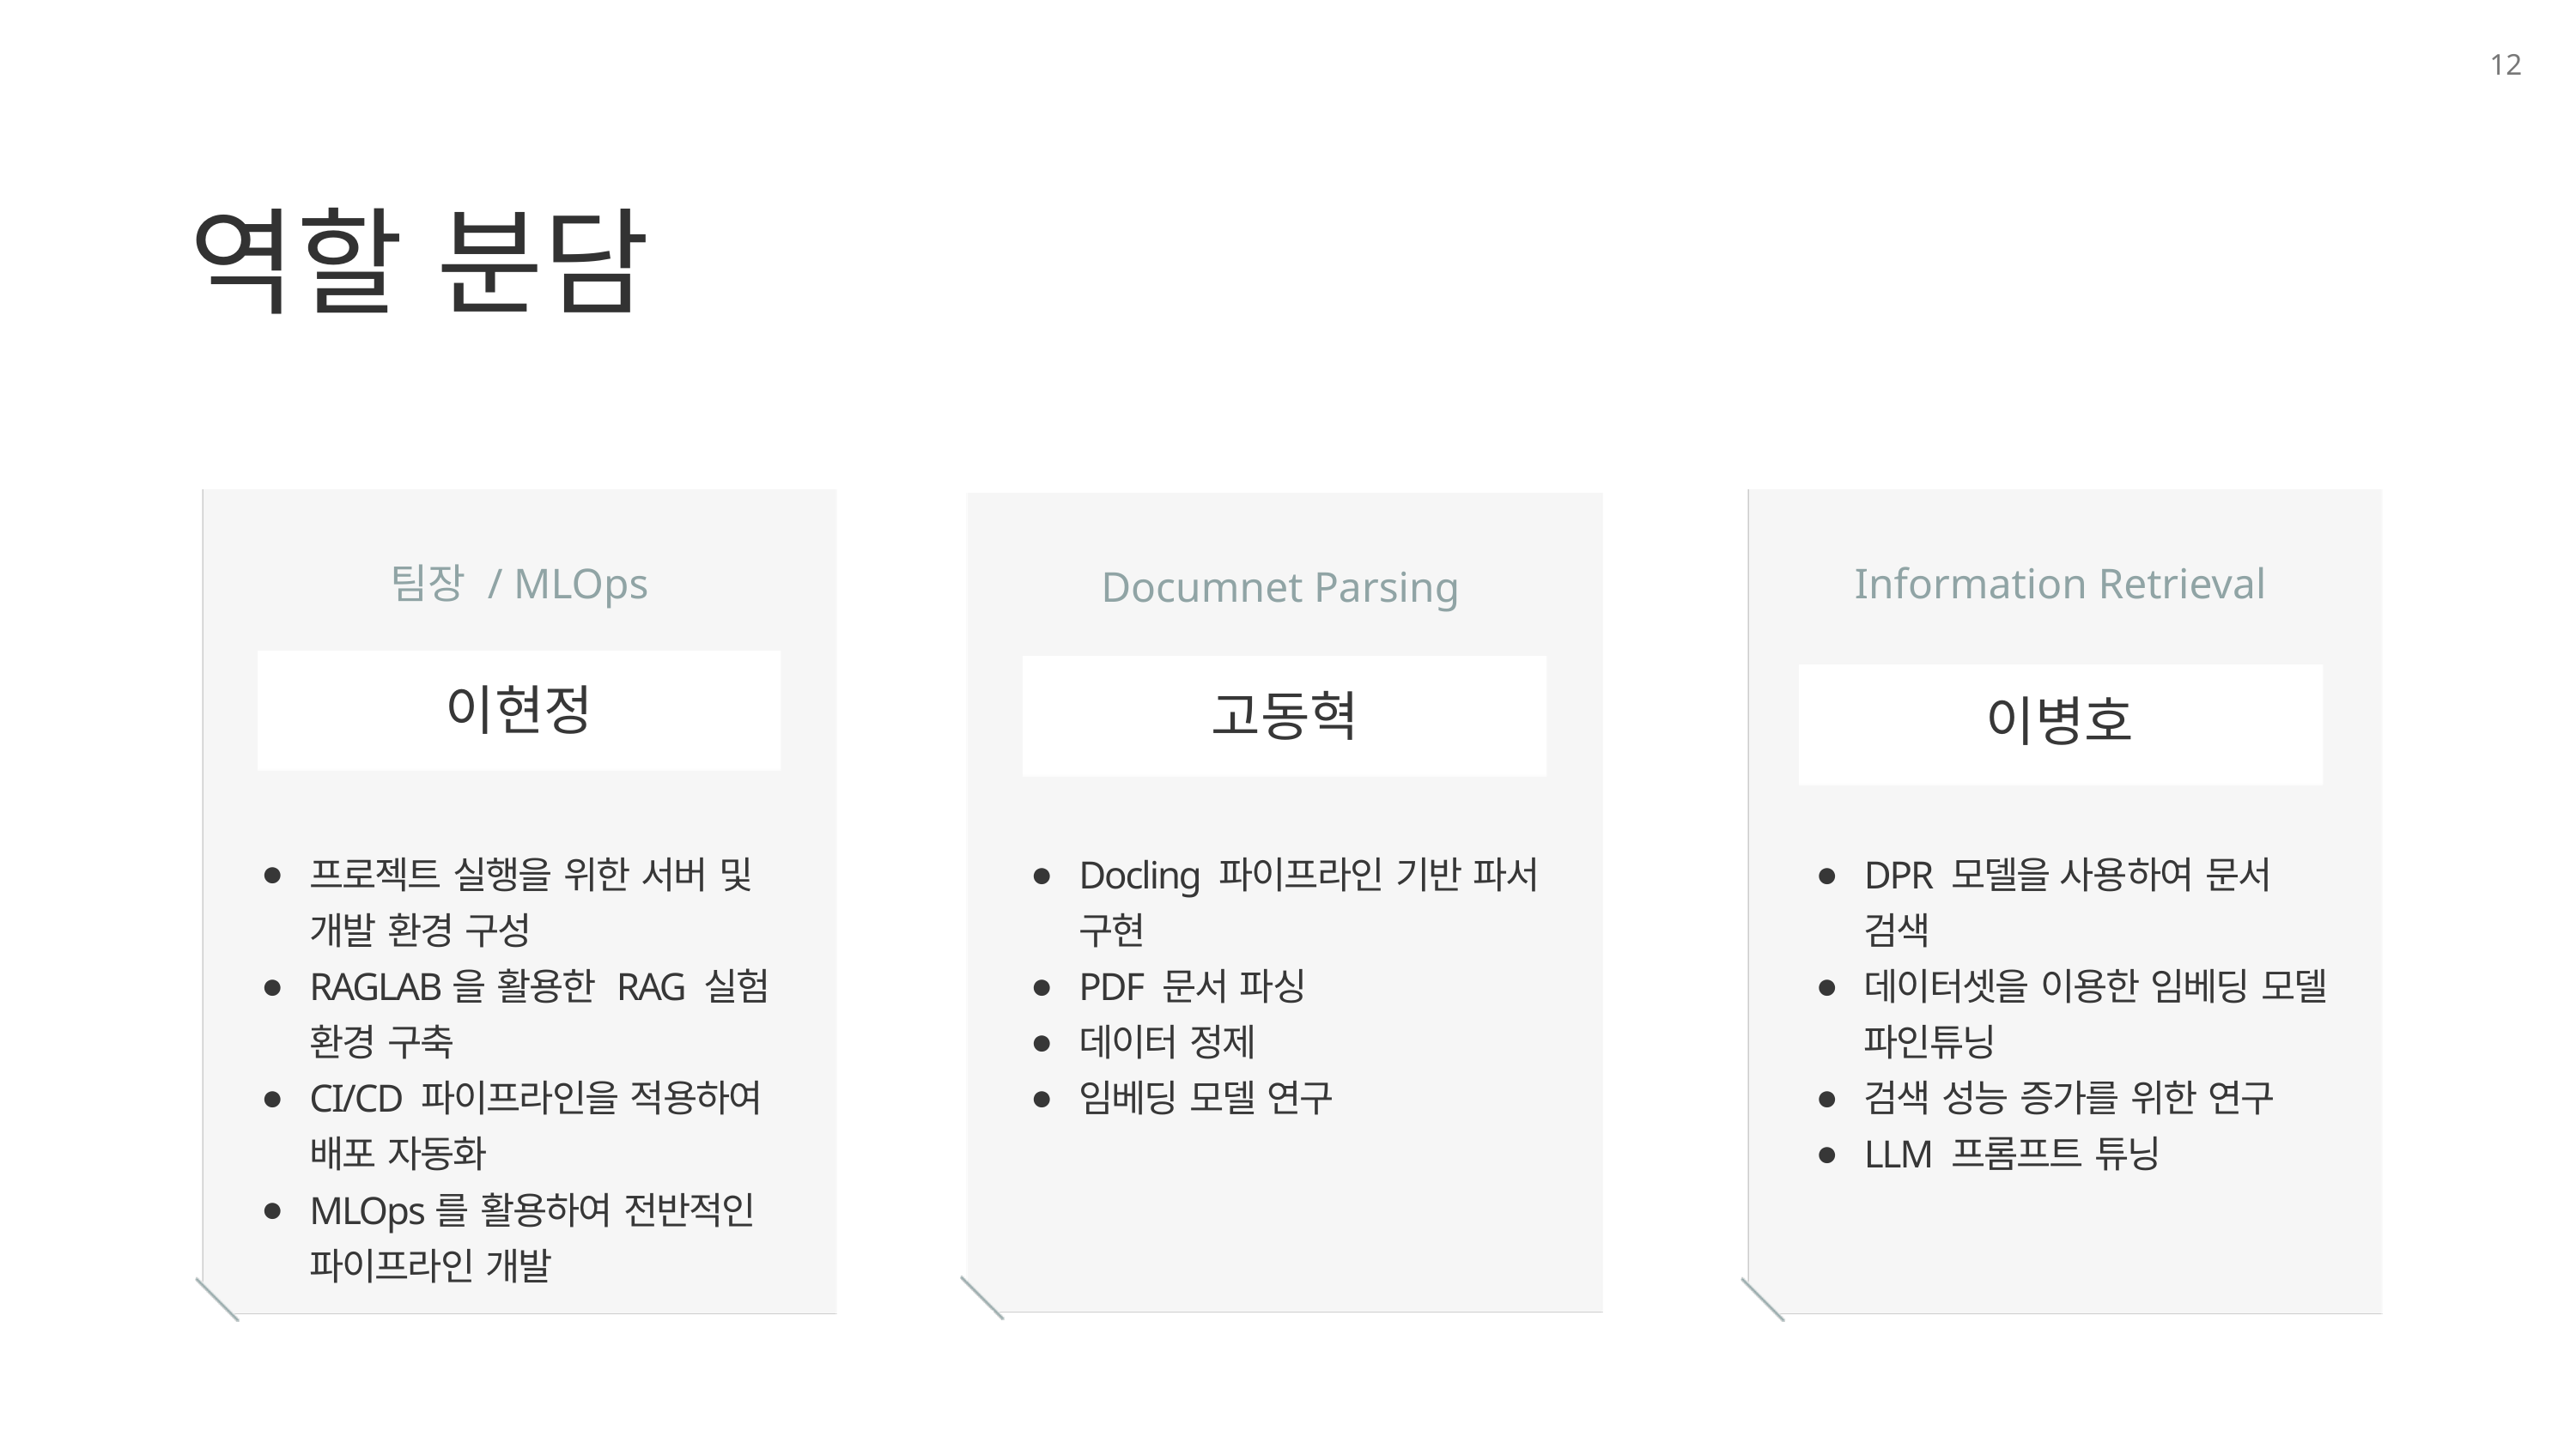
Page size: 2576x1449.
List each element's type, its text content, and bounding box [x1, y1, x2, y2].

picture [960, 493, 1603, 1320]
picture [1740, 489, 2384, 1322]
text_box 역할 분담 [189, 184, 1374, 348]
text_box 12 [2488, 45, 2523, 86]
picture [194, 489, 838, 1322]
